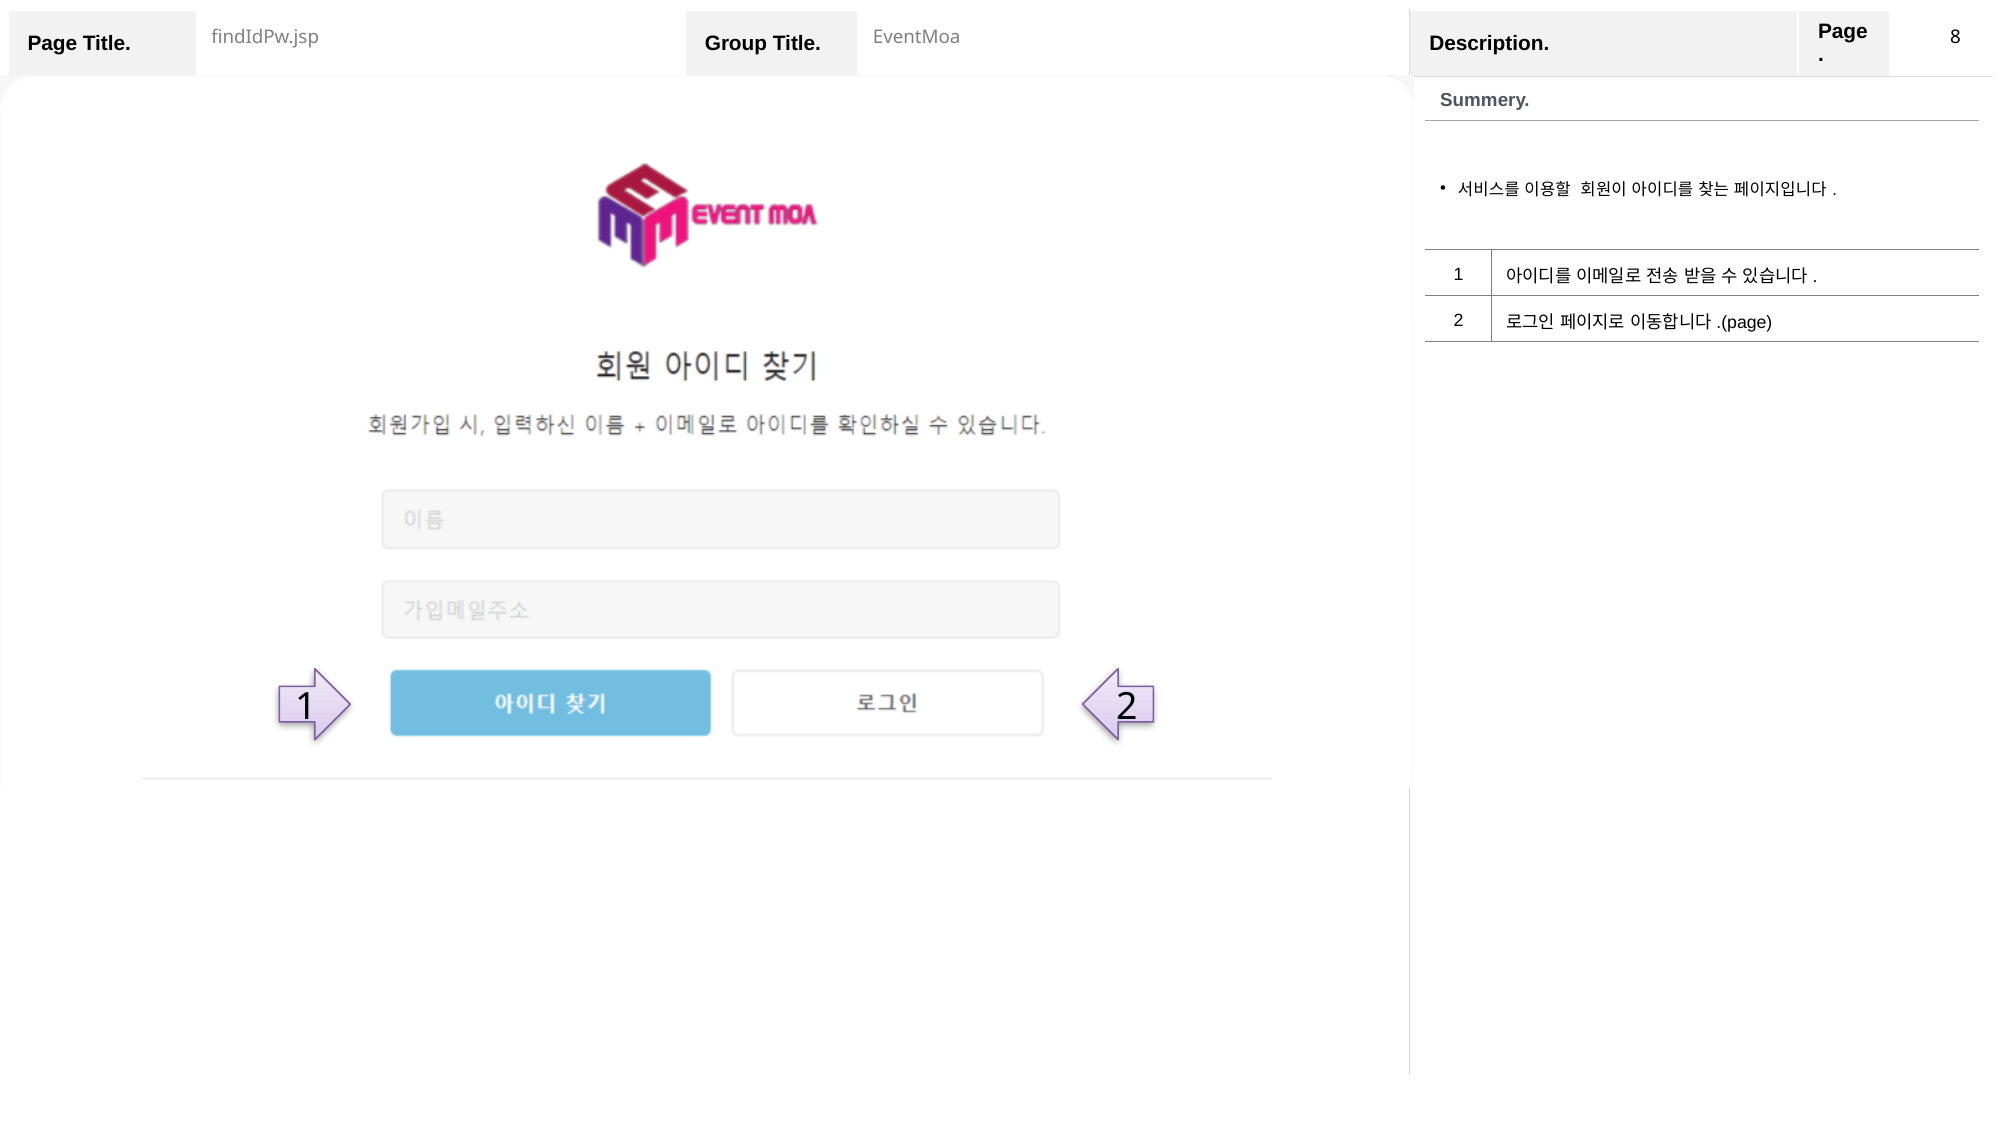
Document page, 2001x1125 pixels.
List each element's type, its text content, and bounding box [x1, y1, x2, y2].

text_box 8 [1935, 17, 1976, 55]
table_cell 로그인 페이지로 이동합니다.(page) [1492, 296, 1979, 341]
list EventMoa [858, 18, 1405, 55]
picture [0, 74, 1414, 788]
table_cell 아이디를 이메일로 전송 받을 수 있습니다. [1492, 250, 1979, 295]
table_cell 2 [1425, 296, 1491, 341]
table_header Summery. [1425, 78, 1979, 120]
list findIdPw.jsp [196, 18, 684, 55]
table_cell 1 [1425, 250, 1491, 295]
table_cell 서비스를 이용할 회원이 아이디를 찾는 페이지입니다. [1425, 121, 1979, 249]
